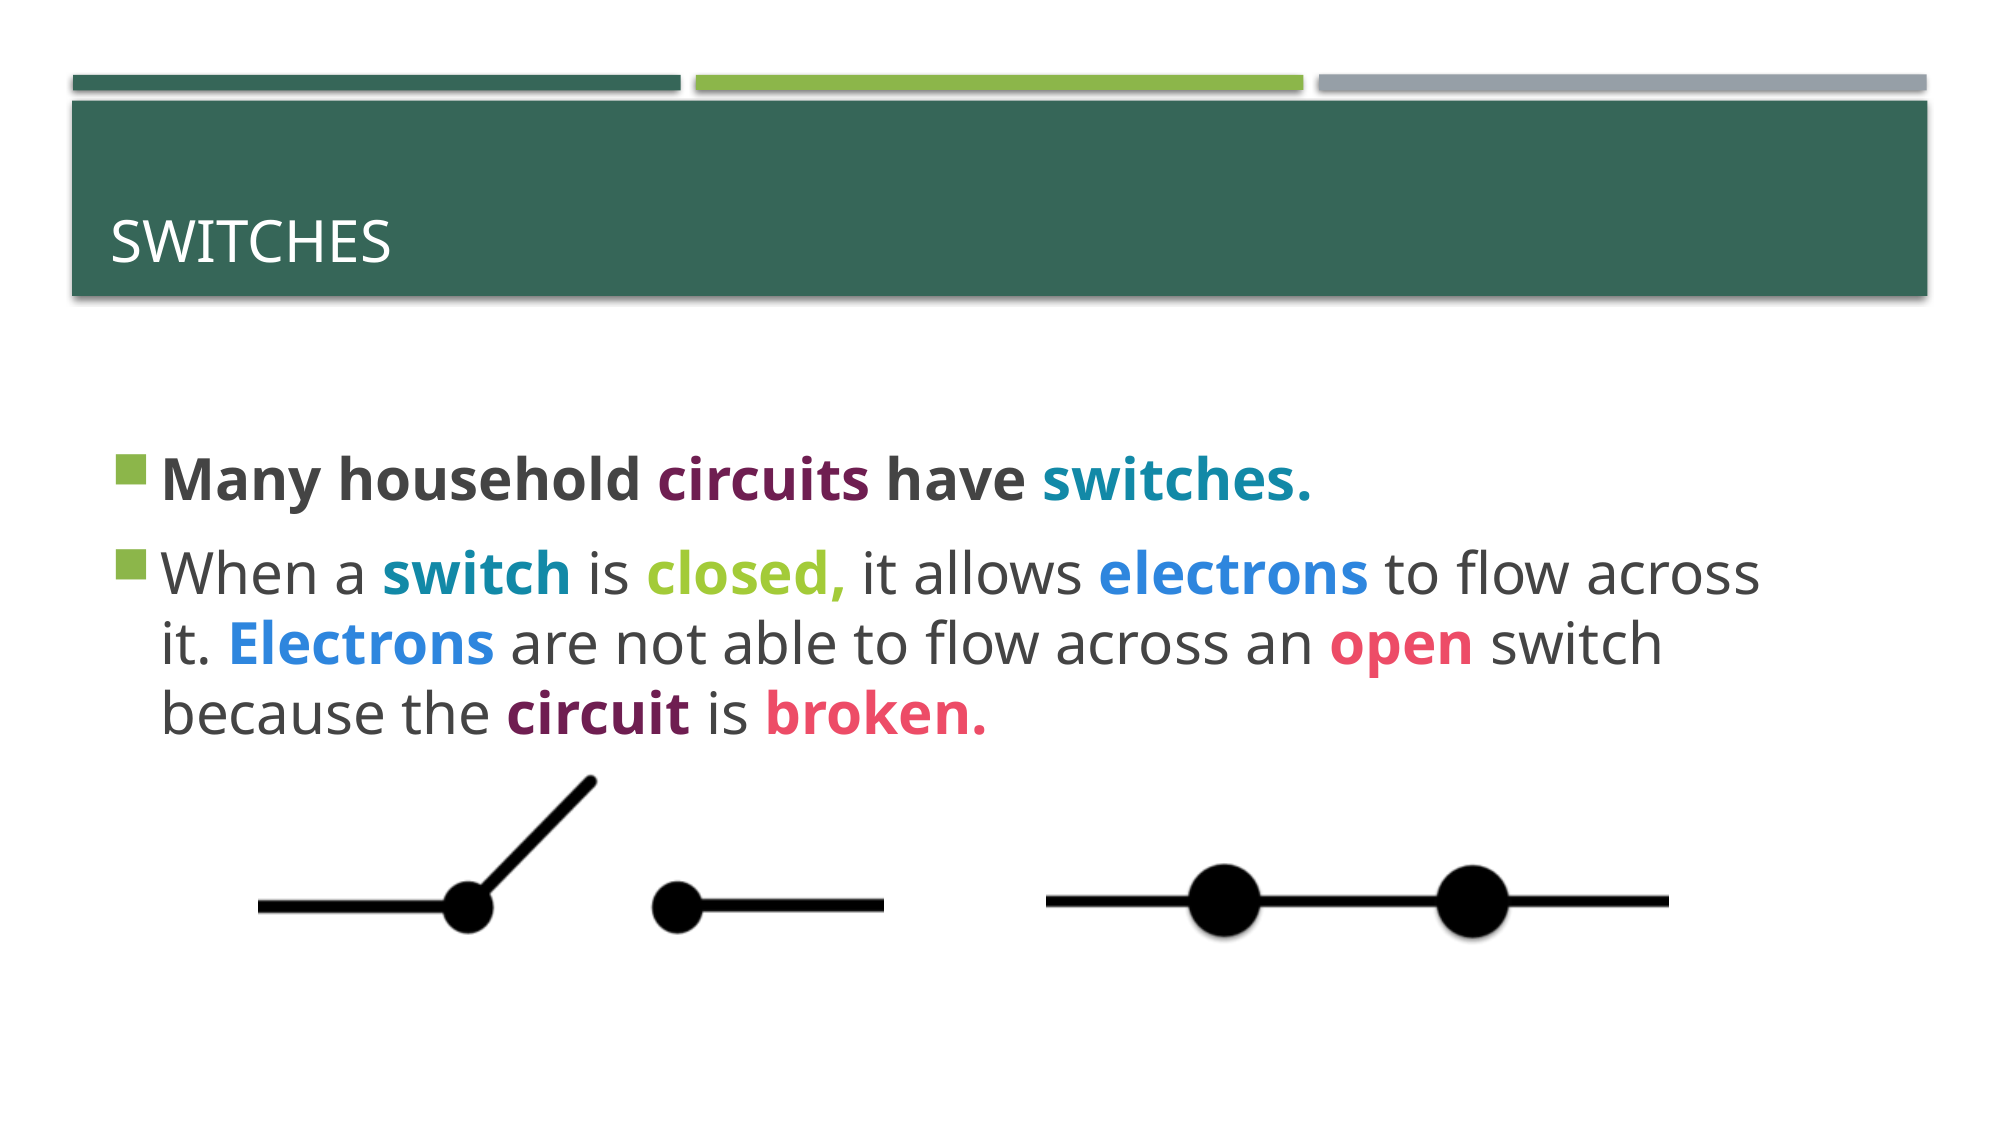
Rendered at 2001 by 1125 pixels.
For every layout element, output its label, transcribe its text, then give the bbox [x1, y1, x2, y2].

list Many household circuits have switches. When a switch is closed, it allows electrons to flow across it. Electrons are not able to flow across an open switch because the circuit is broken. [95, 357, 1905, 962]
picture [257, 771, 884, 1030]
title Switches [95, 115, 1905, 282]
picture [1045, 792, 1669, 1009]
